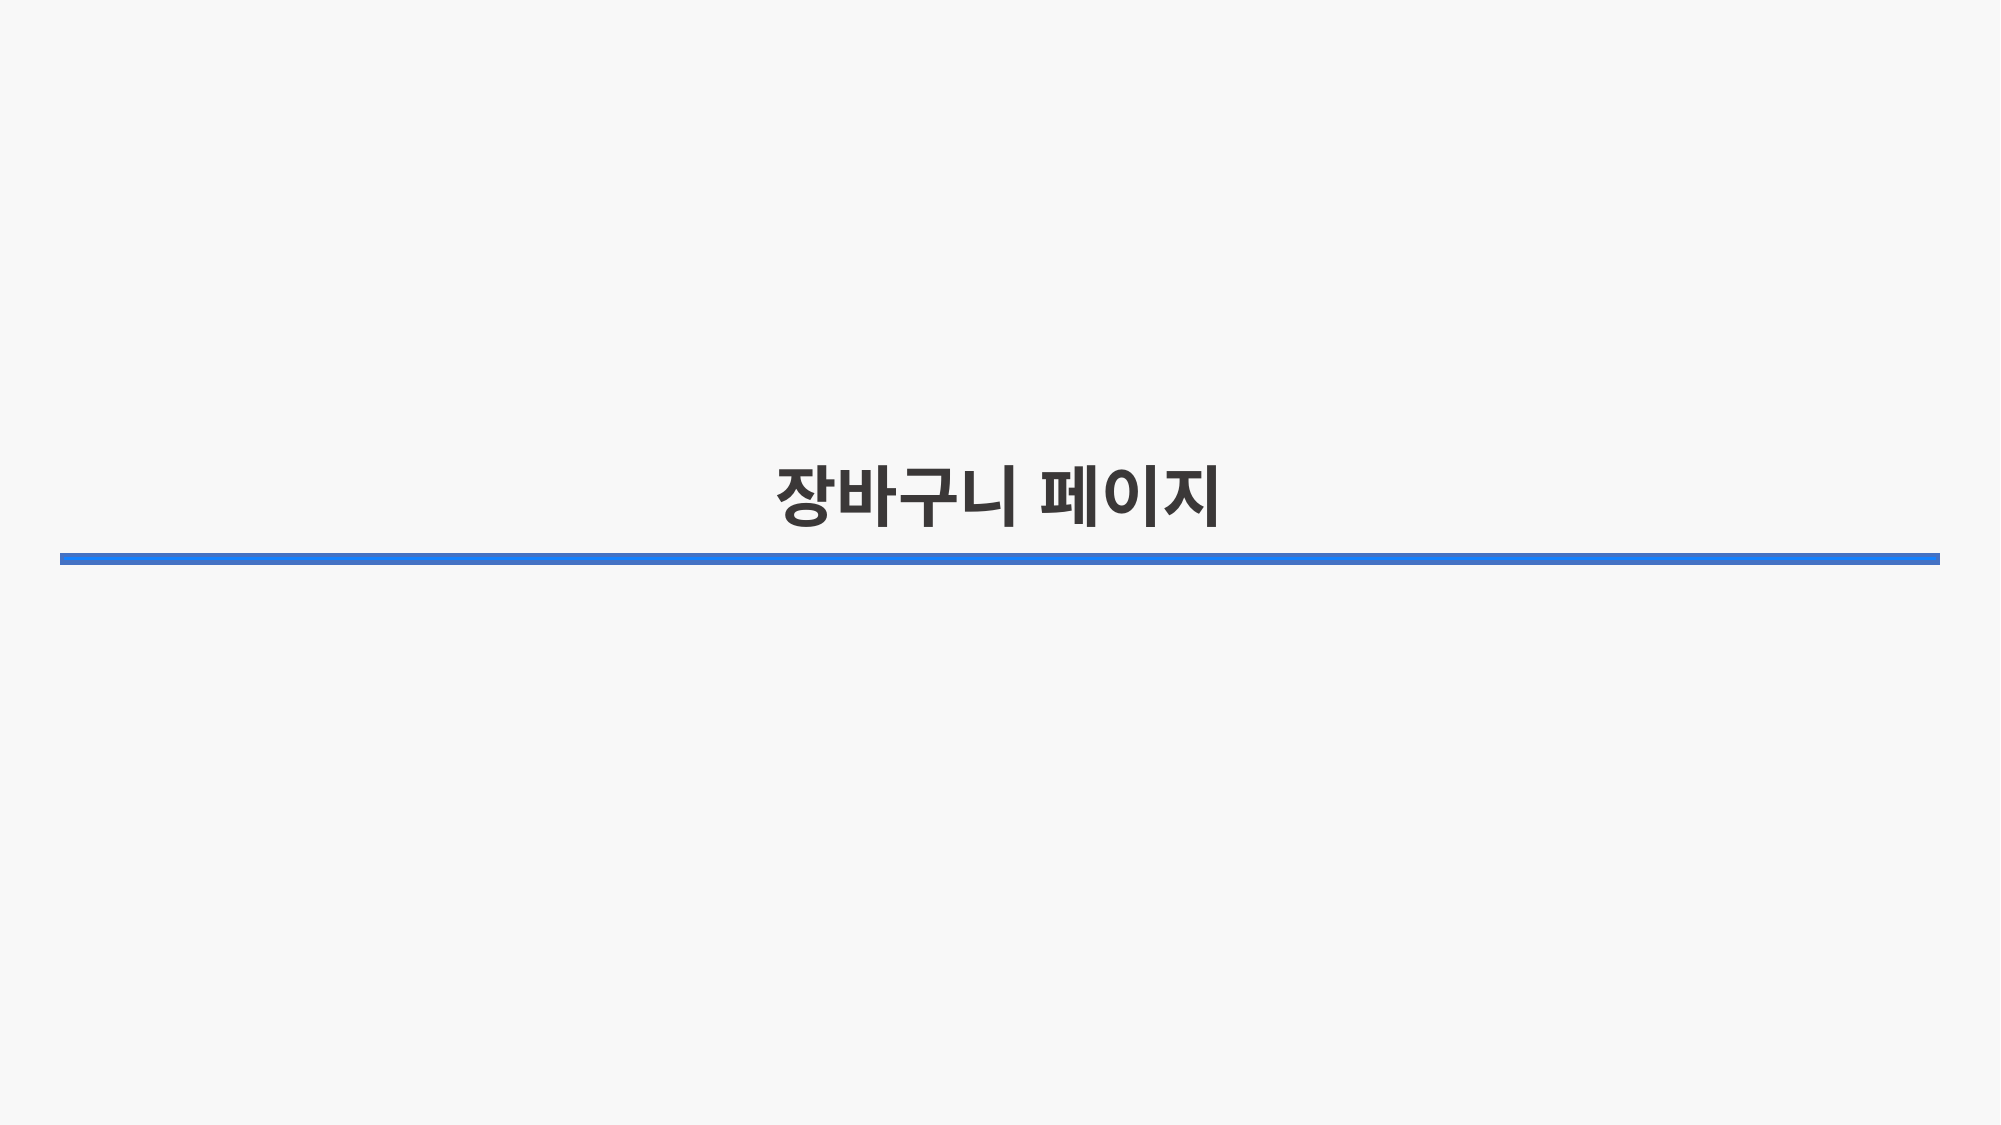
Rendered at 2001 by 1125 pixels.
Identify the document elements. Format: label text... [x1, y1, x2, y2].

text_box 장바구니 페이지 [760, 447, 1240, 543]
text_box [61, 554, 1939, 563]
